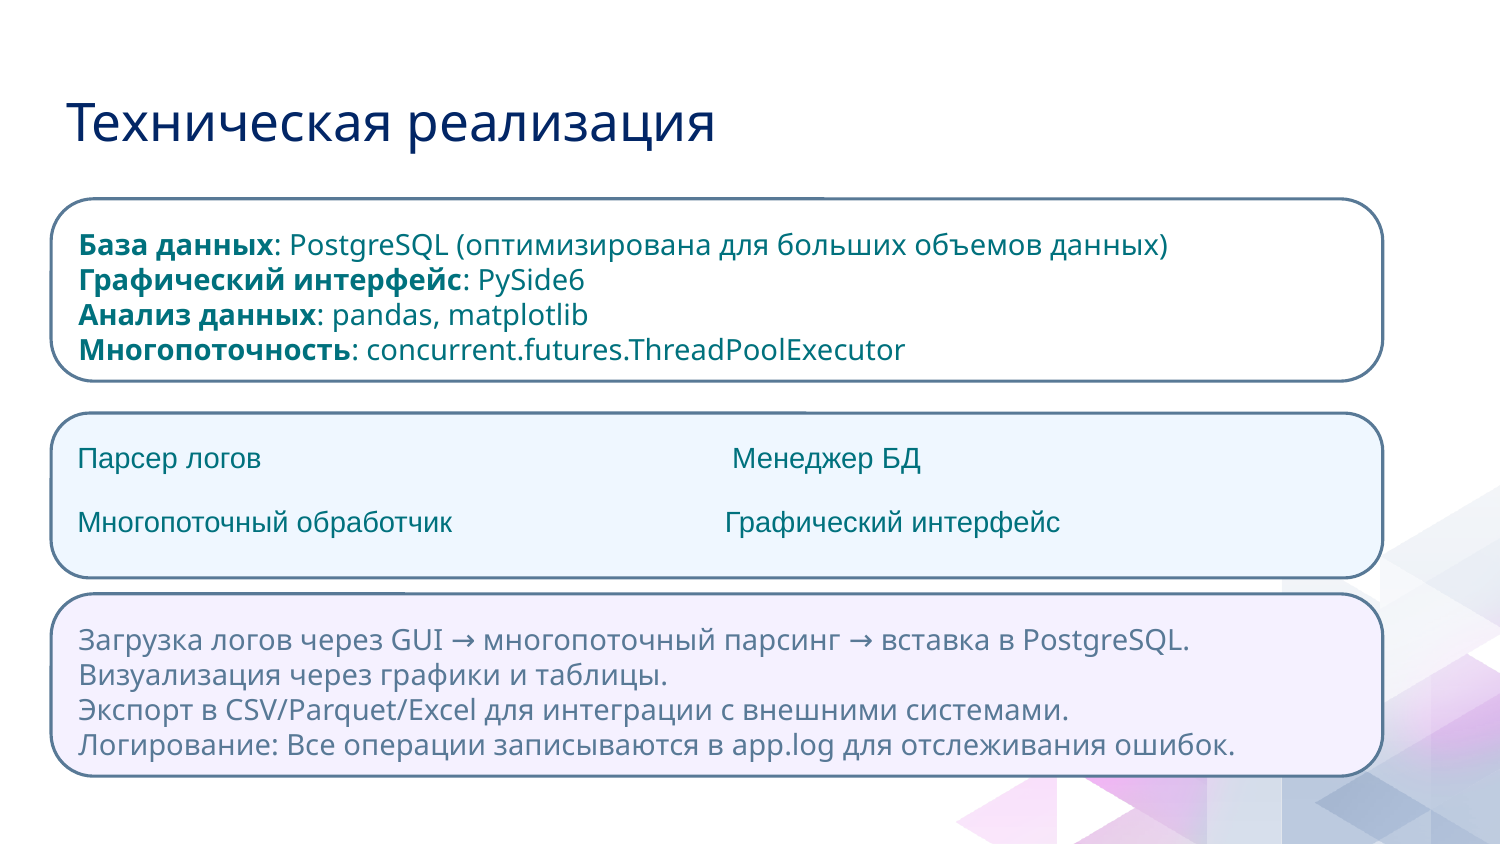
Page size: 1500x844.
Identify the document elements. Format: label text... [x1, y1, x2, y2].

text_box Загрузка логов через GUI → многопоточный парсинг → вставка в PostgreSQL. Визуализация через графики и таблицы. Экспорт в CSV/Parquet/Excel для интеграции с внешними системами. Логирование: Все операции записываются в app.log для отслеживания ошибок. [51, 593, 1383, 777]
text_box База данных: PostgreSQL (оптимизирована для больших объемов данных) Графический интерфейс: PySide6 Анализ данных: pandas, matplotlib Многопоточность: concurrent.futures.ThreadPoolExecutor [51, 198, 1383, 382]
text_box Парсер логов Менеджер БД Многопоточный обработчик Графический интерфейс [51, 413, 1383, 578]
picture [0, 0, 1500, 844]
title Техническая реализация [51, 72, 1449, 167]
